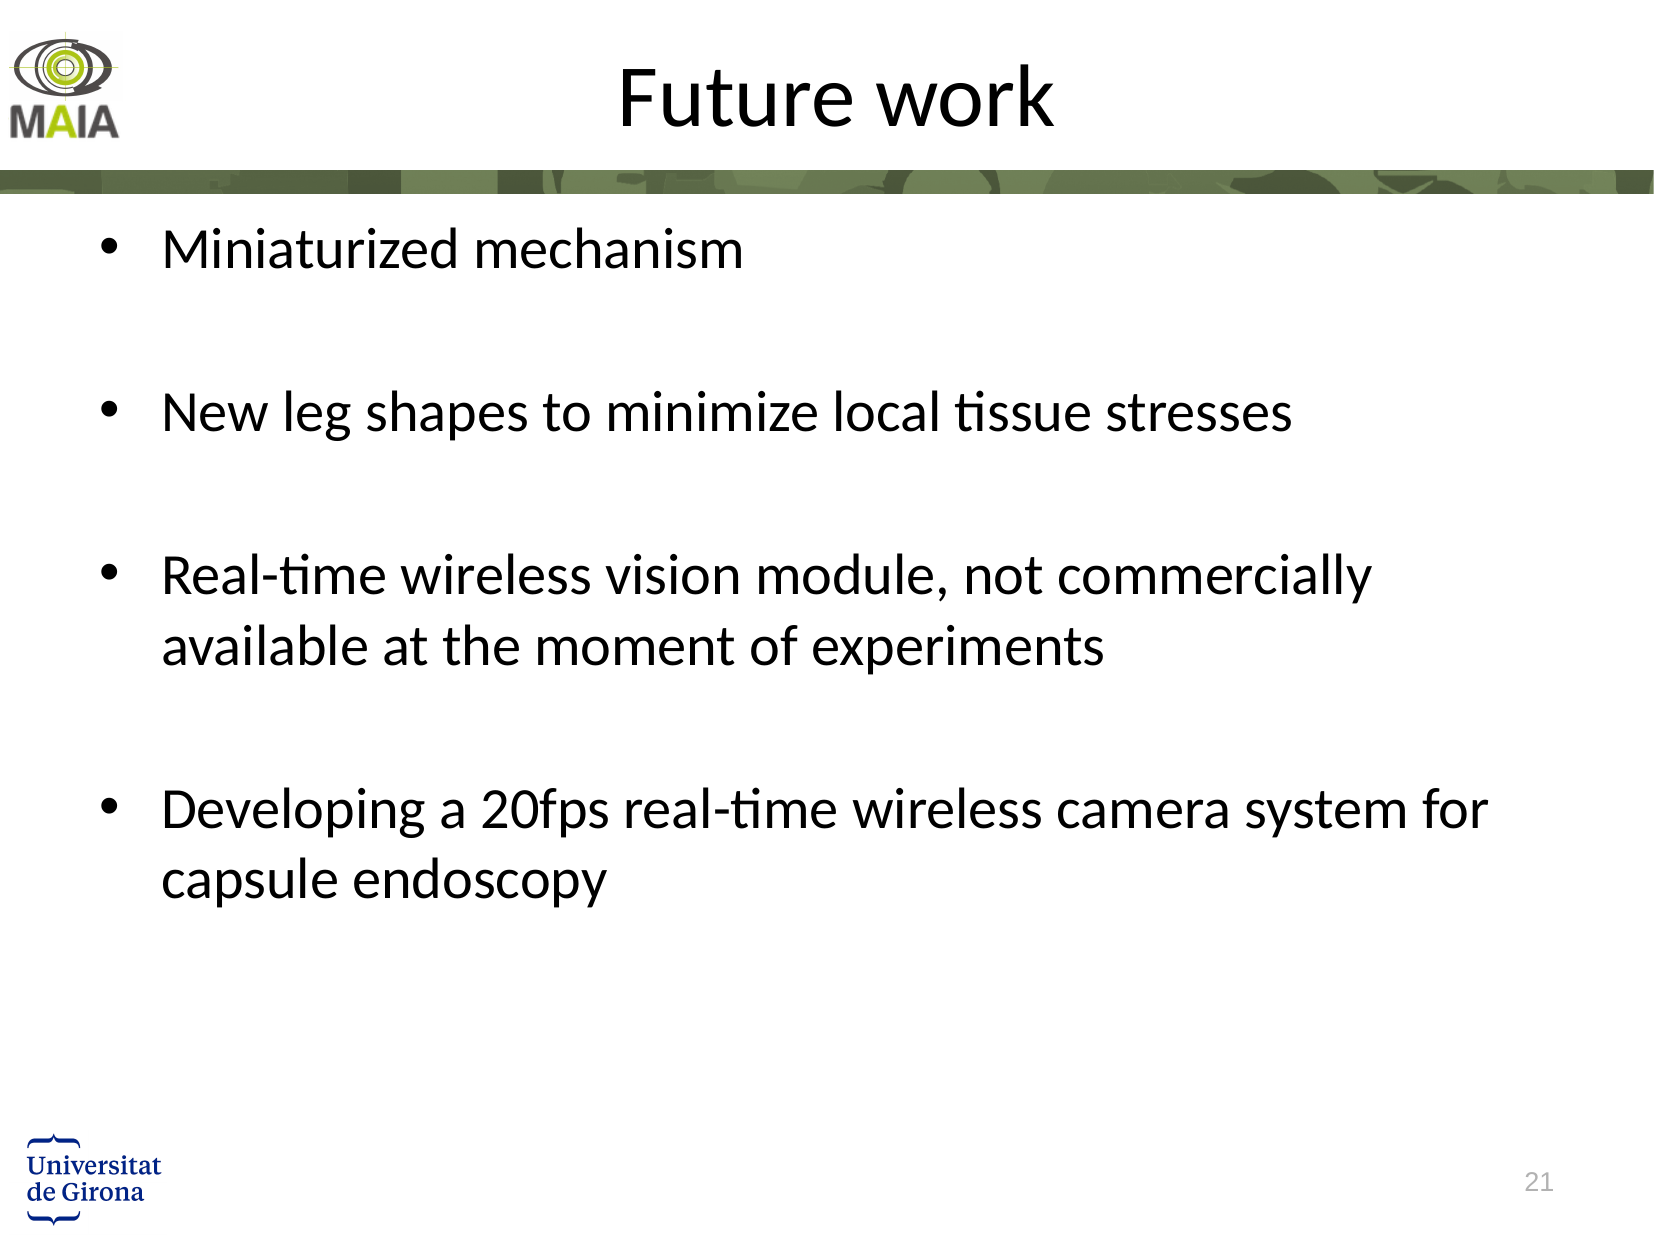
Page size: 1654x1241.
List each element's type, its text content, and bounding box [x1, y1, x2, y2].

picture [8, 31, 92, 144]
slide_number 21 [1185, 1149, 1571, 1216]
list Miniaturized mechanism New leg shapes to minimize local tissue stresses Real-time wireless vision module, not commercially available at the moment of experiments Developing a 20fps real-time wireless camera system for capsule endoscopy [82, 201, 1571, 1144]
title Future work [92, 29, 1582, 153]
